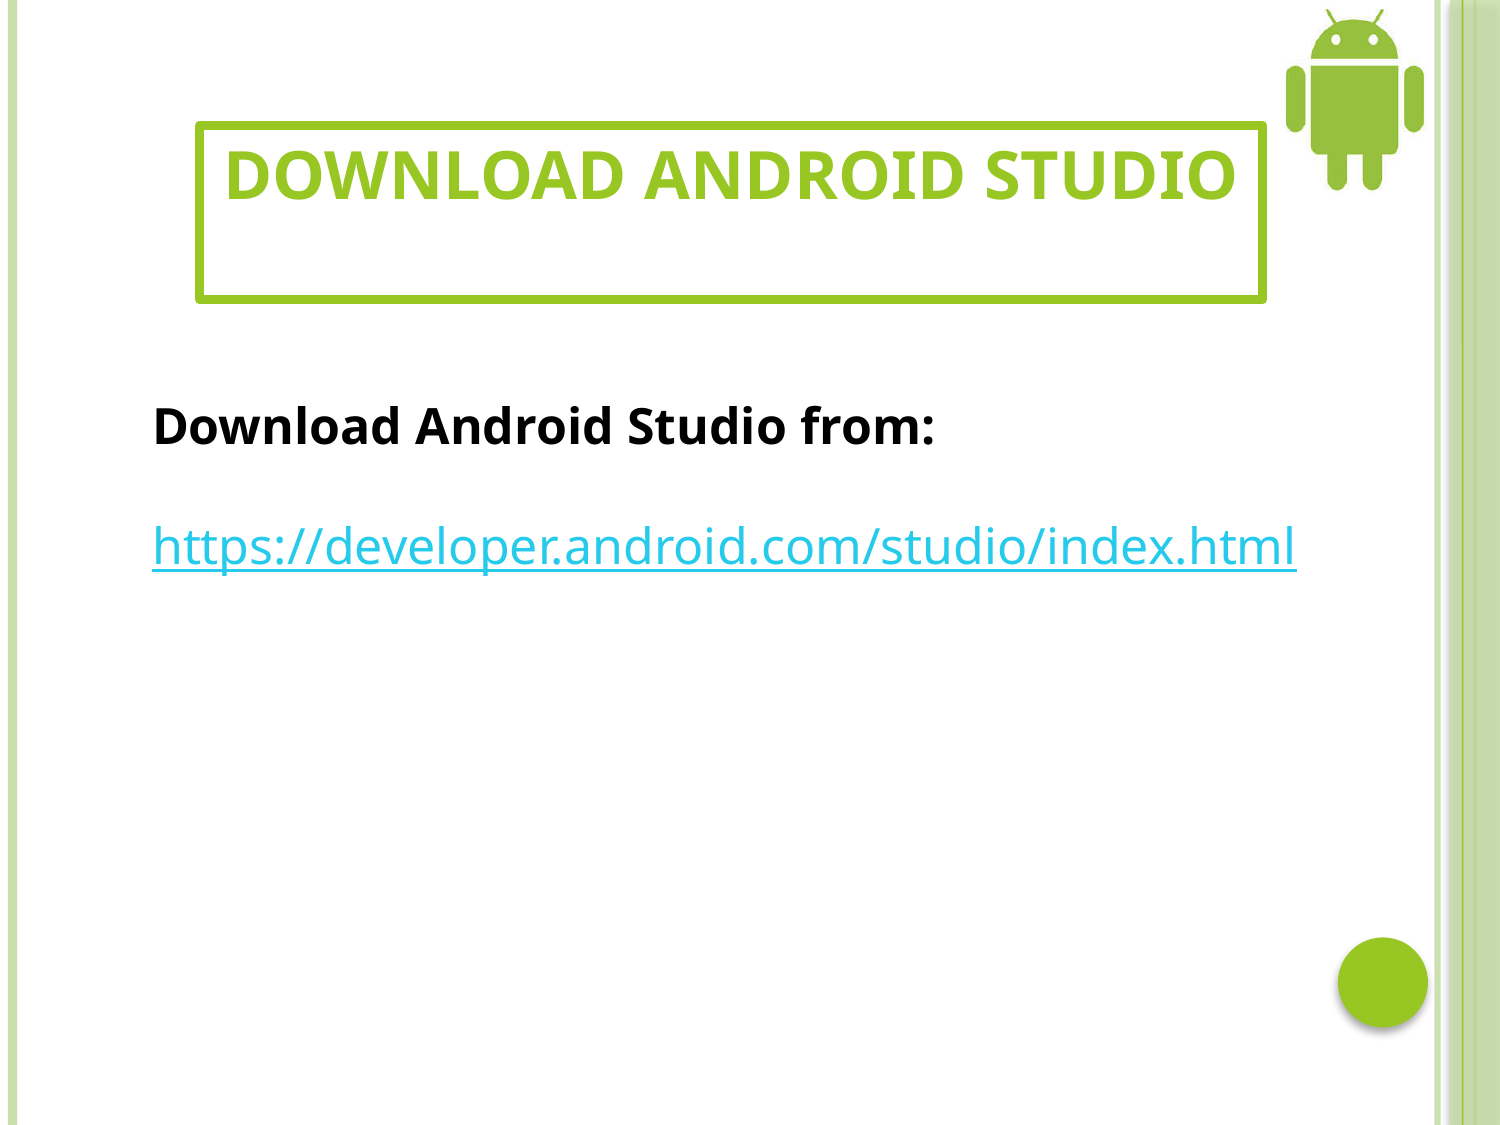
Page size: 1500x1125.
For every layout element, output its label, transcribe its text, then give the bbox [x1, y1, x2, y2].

text_box DOWNLOAD ANDROID STUDIO [195, 121, 1267, 304]
picture [1277, 0, 1434, 200]
text_box Download Android Studio from: https://developer.android.com/studio/index.html [137, 387, 1413, 591]
